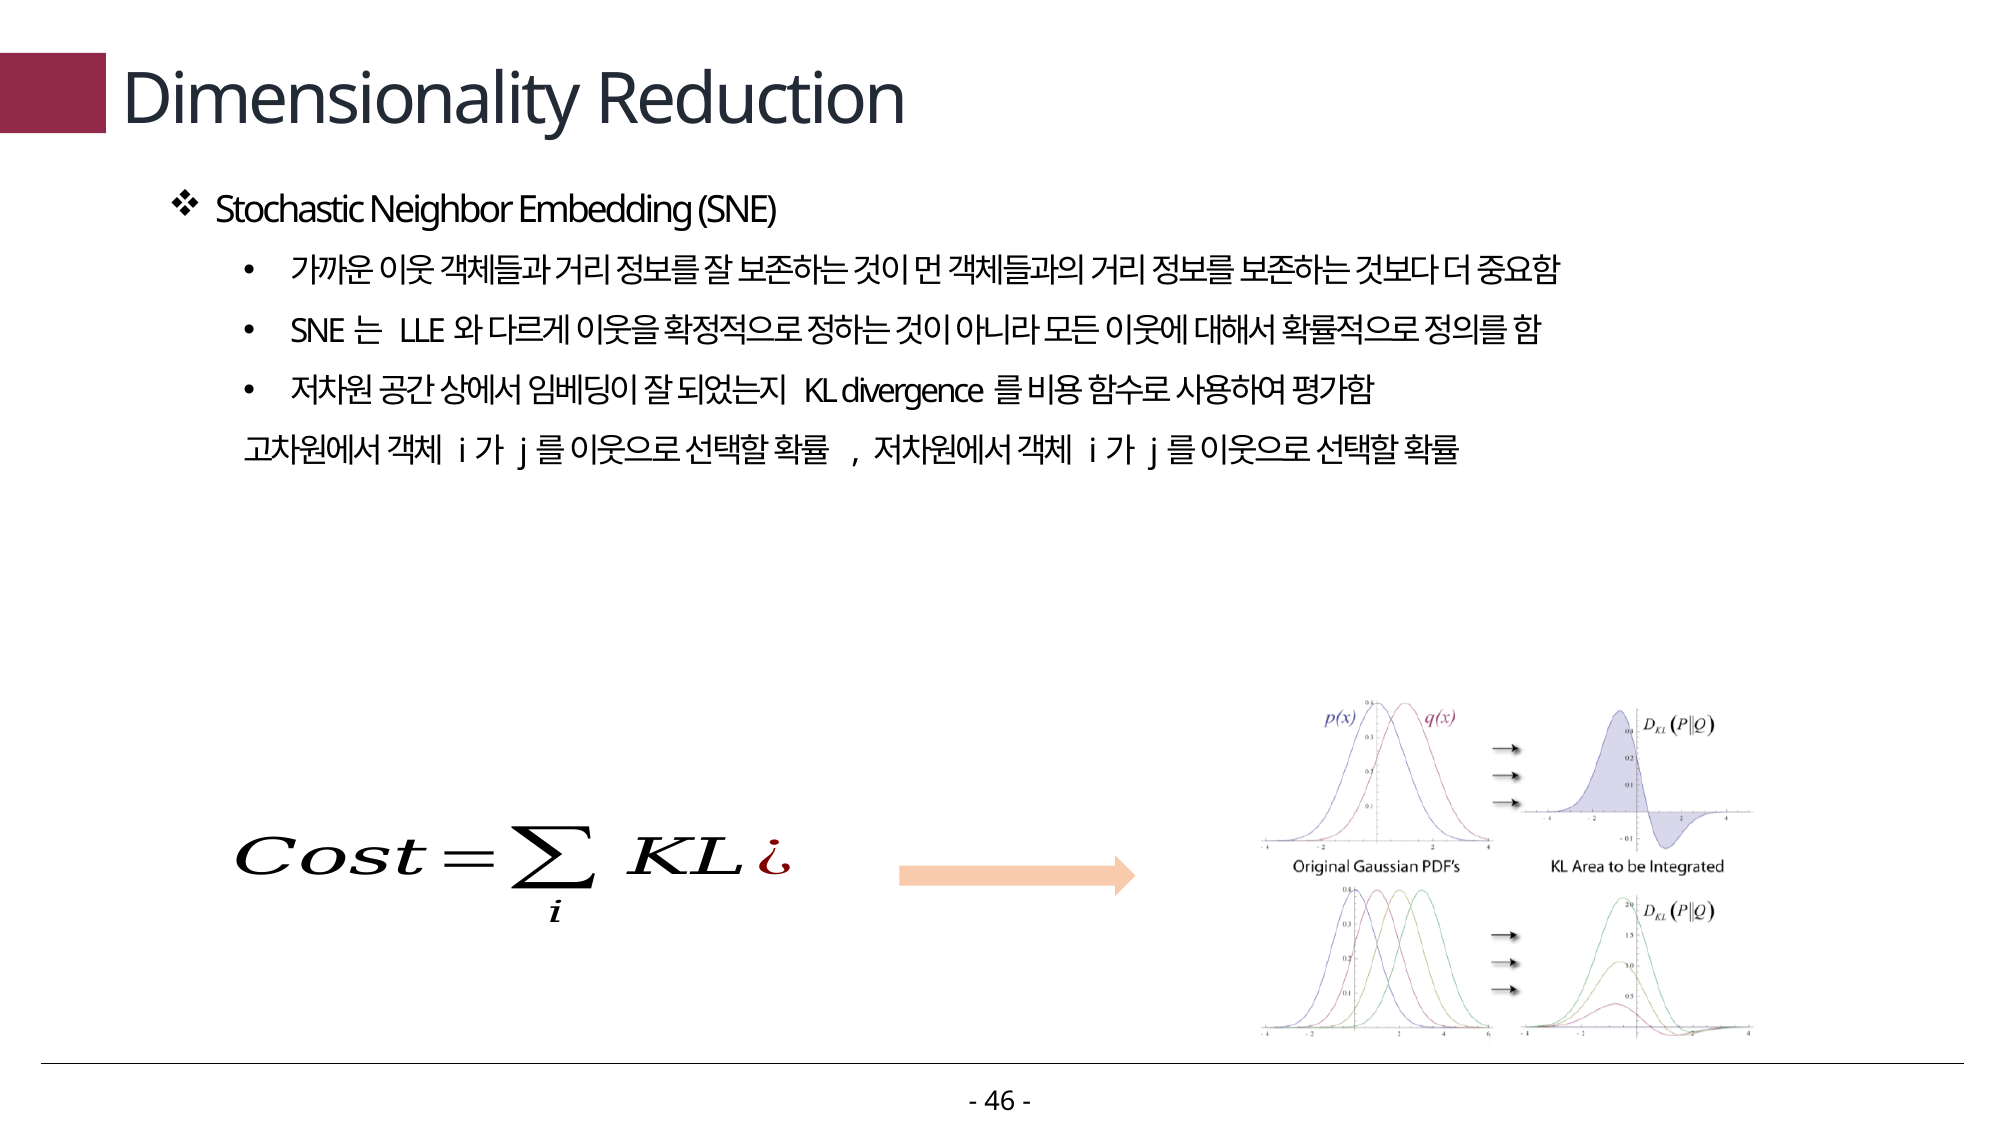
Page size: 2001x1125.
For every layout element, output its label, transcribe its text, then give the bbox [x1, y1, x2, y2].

title Dimensionality Reduction [106, 54, 1730, 147]
picture [1239, 698, 1768, 1053]
text_box [898, 852, 1137, 899]
